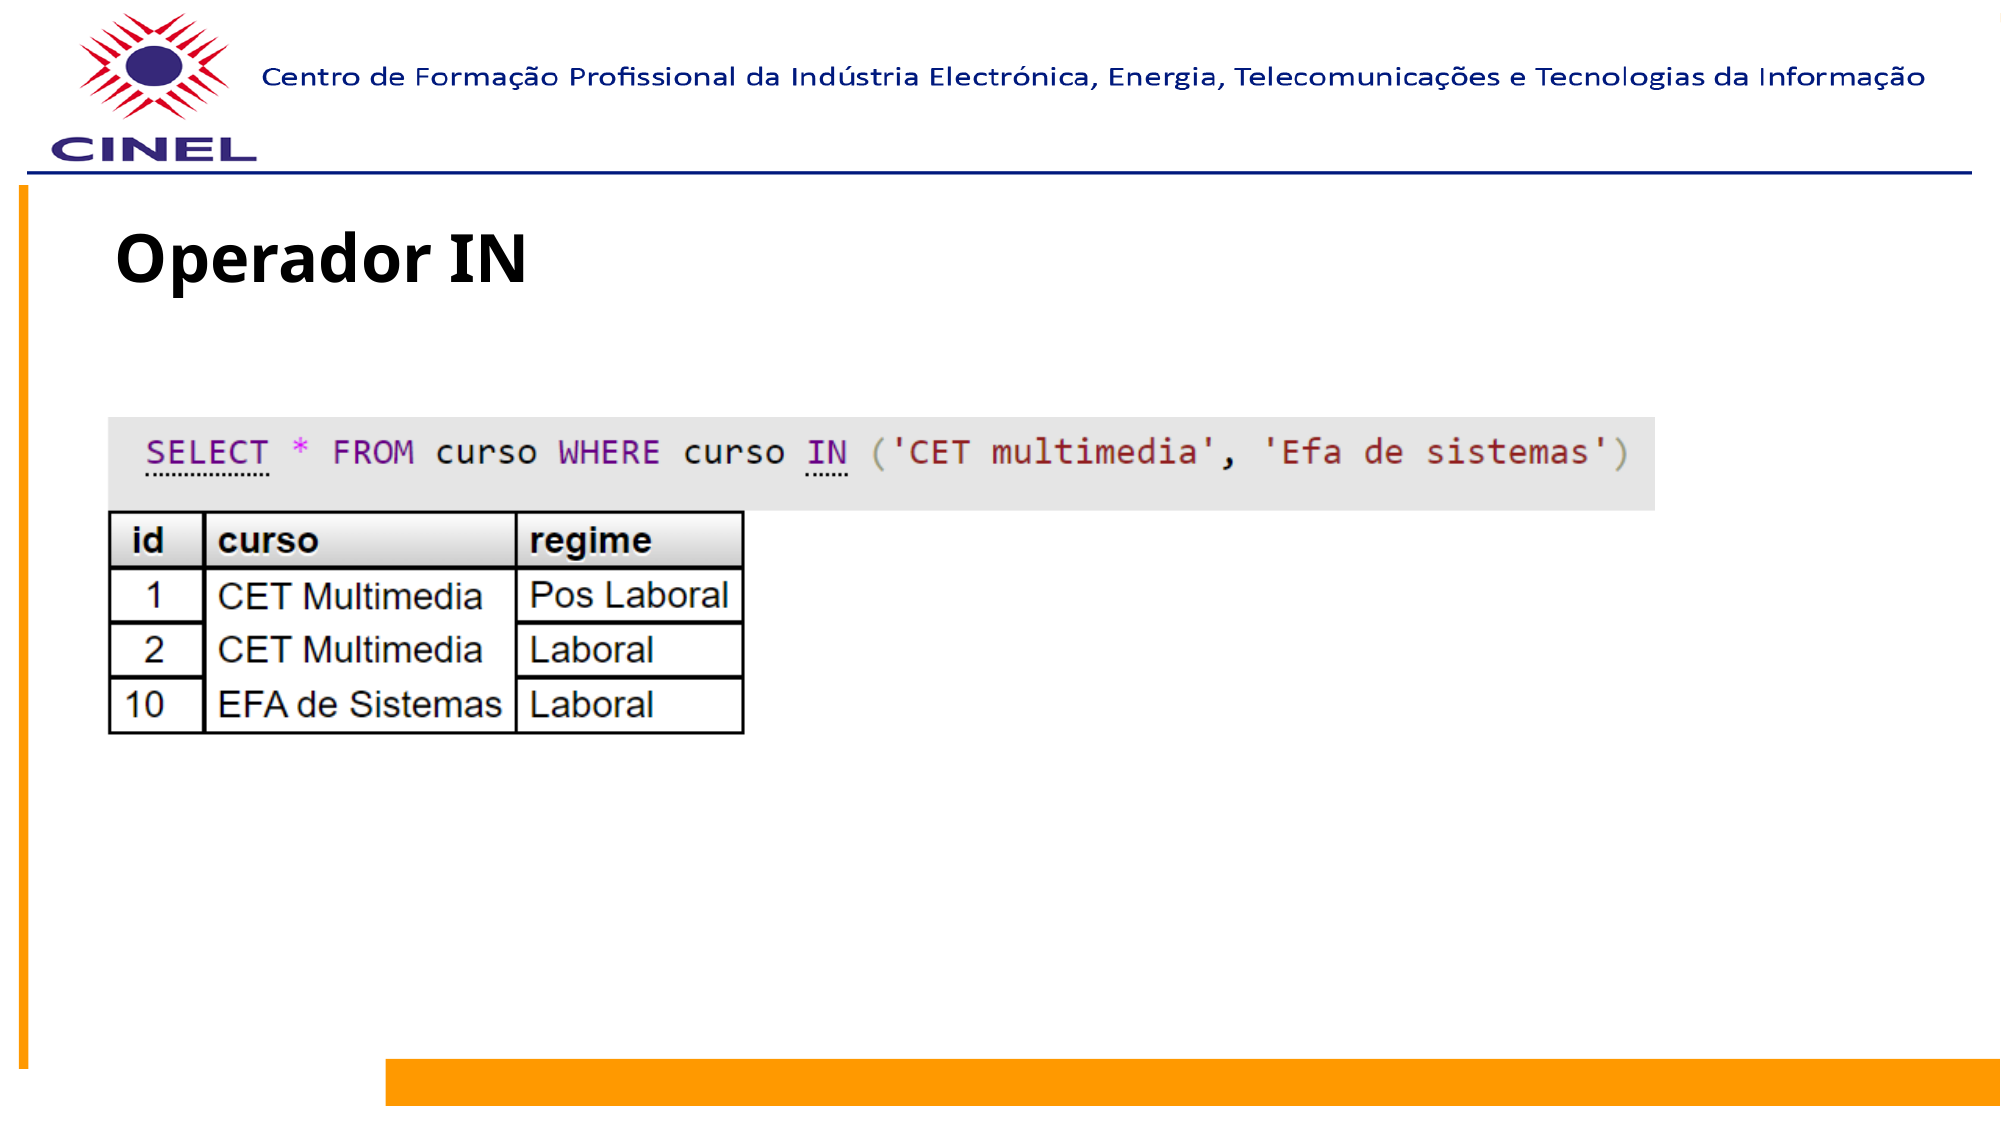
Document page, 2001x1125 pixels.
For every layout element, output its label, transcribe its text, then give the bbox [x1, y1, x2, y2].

title Operador IN [99, 162, 1900, 350]
picture [99, 416, 1655, 741]
picture [7, 8, 2000, 185]
